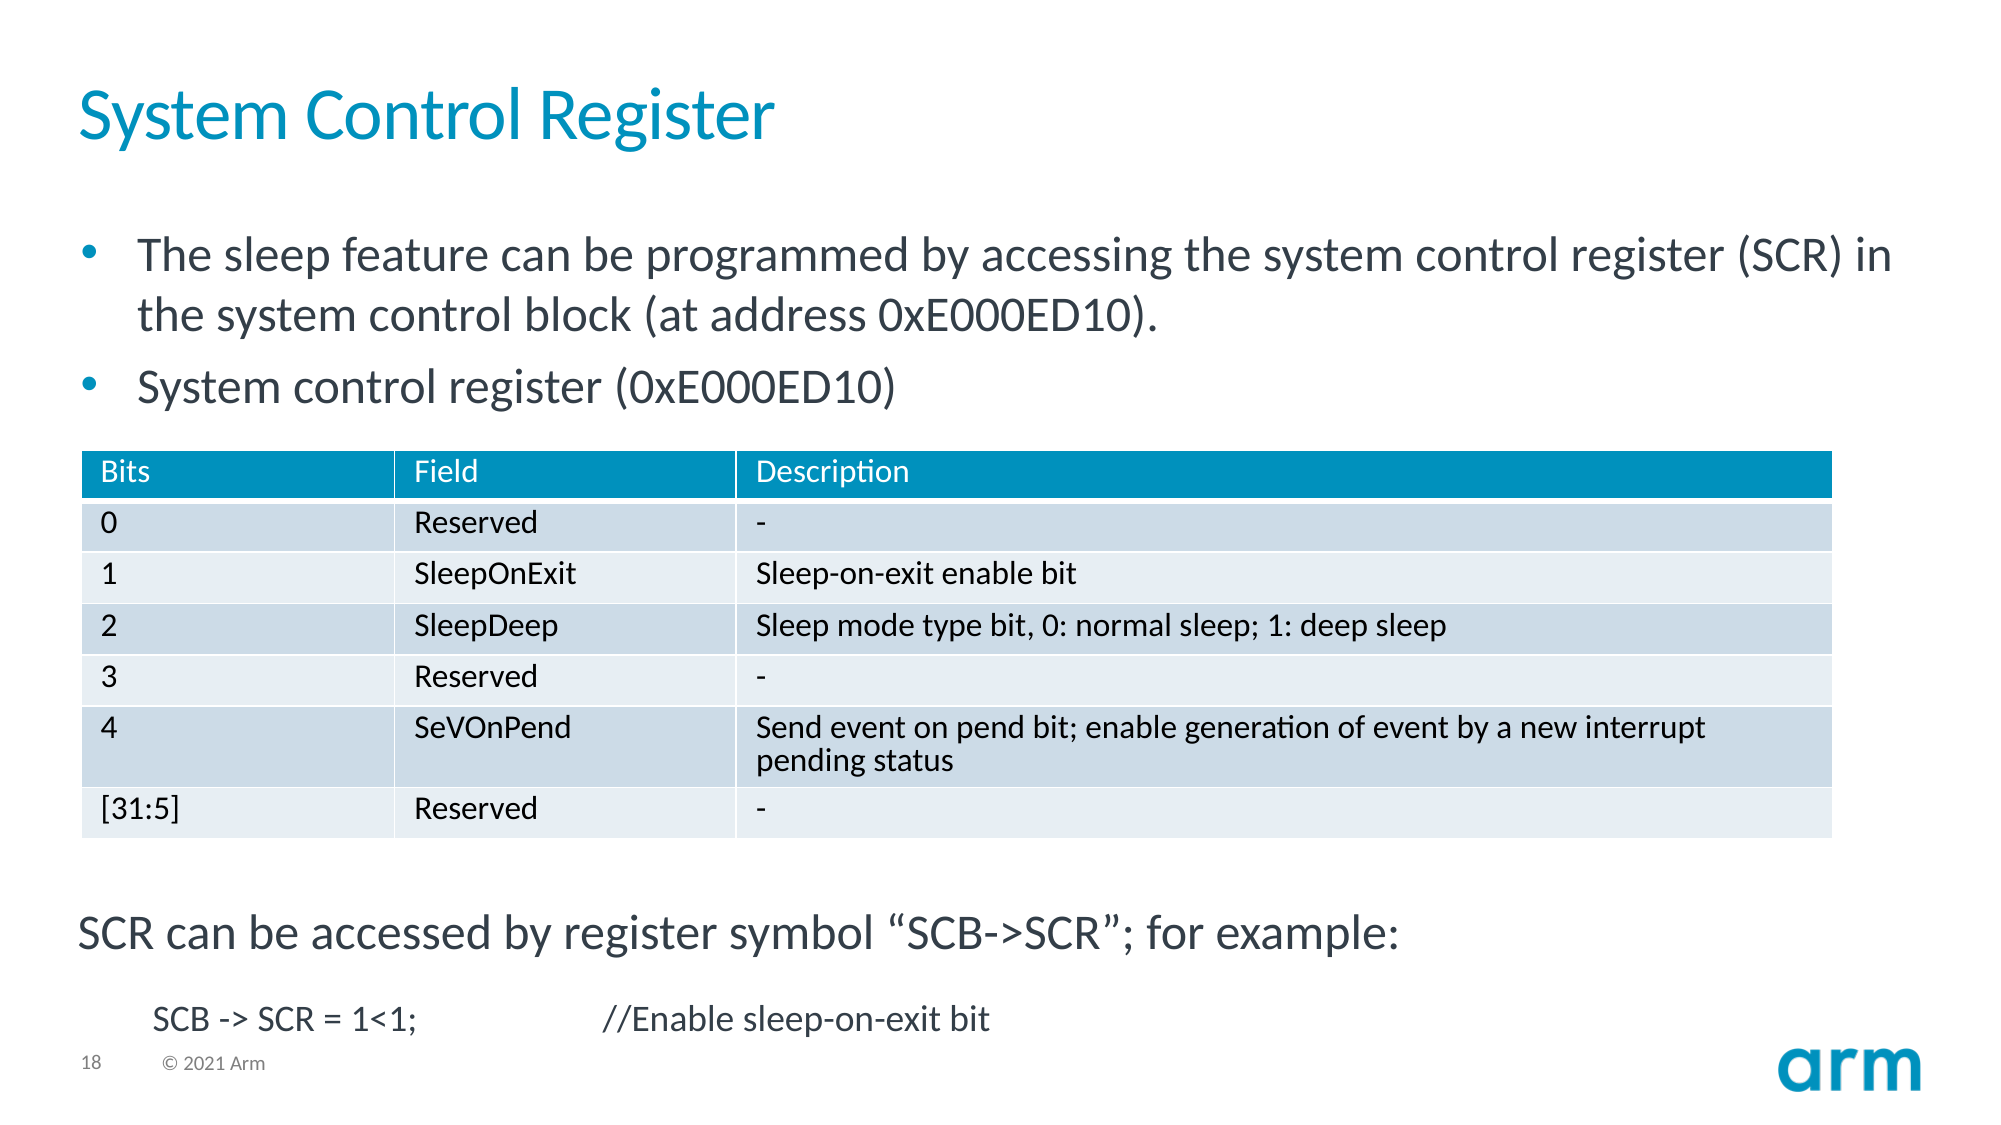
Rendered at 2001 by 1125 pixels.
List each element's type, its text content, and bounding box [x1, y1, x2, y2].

table_cell [31:5] [82, 788, 394, 838]
table_cell - [737, 504, 1832, 551]
picture [1777, 1047, 1922, 1093]
title System Control Register [78, 78, 1922, 186]
table_cell Sleep mode type bit, 0: normal sleep; 1: deep sleep [737, 604, 1832, 654]
table_cell 2 [82, 604, 394, 654]
table_cell SeVOnPend [395, 707, 735, 787]
table_cell 4 [82, 707, 394, 787]
table_cell - [737, 656, 1832, 705]
table_header Description [737, 451, 1832, 498]
table_header Bits [82, 451, 394, 498]
table_cell 0 [82, 504, 394, 551]
text_box SCR can be accessed by register symbol “SCB->SCR”; for example: SCB -> SCR = 1<1; //Enable sleep-on-exit bit [63, 898, 1833, 1046]
table_cell Sleep-on-exit enable bit [737, 553, 1832, 603]
table_cell Reserved [395, 656, 735, 705]
table_cell 3 [82, 656, 394, 705]
table_cell Reserved [395, 504, 735, 551]
table_cell - [737, 788, 1832, 838]
table_cell Send event on pend bit; enable generation of event by a new interrupt pending status [737, 707, 1832, 787]
table_cell SleepOnExit [395, 553, 735, 603]
table_cell SleepDeep [395, 604, 735, 654]
table_header Field [395, 451, 735, 498]
table_cell 1 [82, 553, 394, 603]
table_cell Reserved [395, 788, 735, 838]
list The sleep feature can be programmed by accessing the system control register (SCR) in the system control block (at address 0xE000ED10). System control register (0xE000ED10) [80, 220, 1915, 426]
